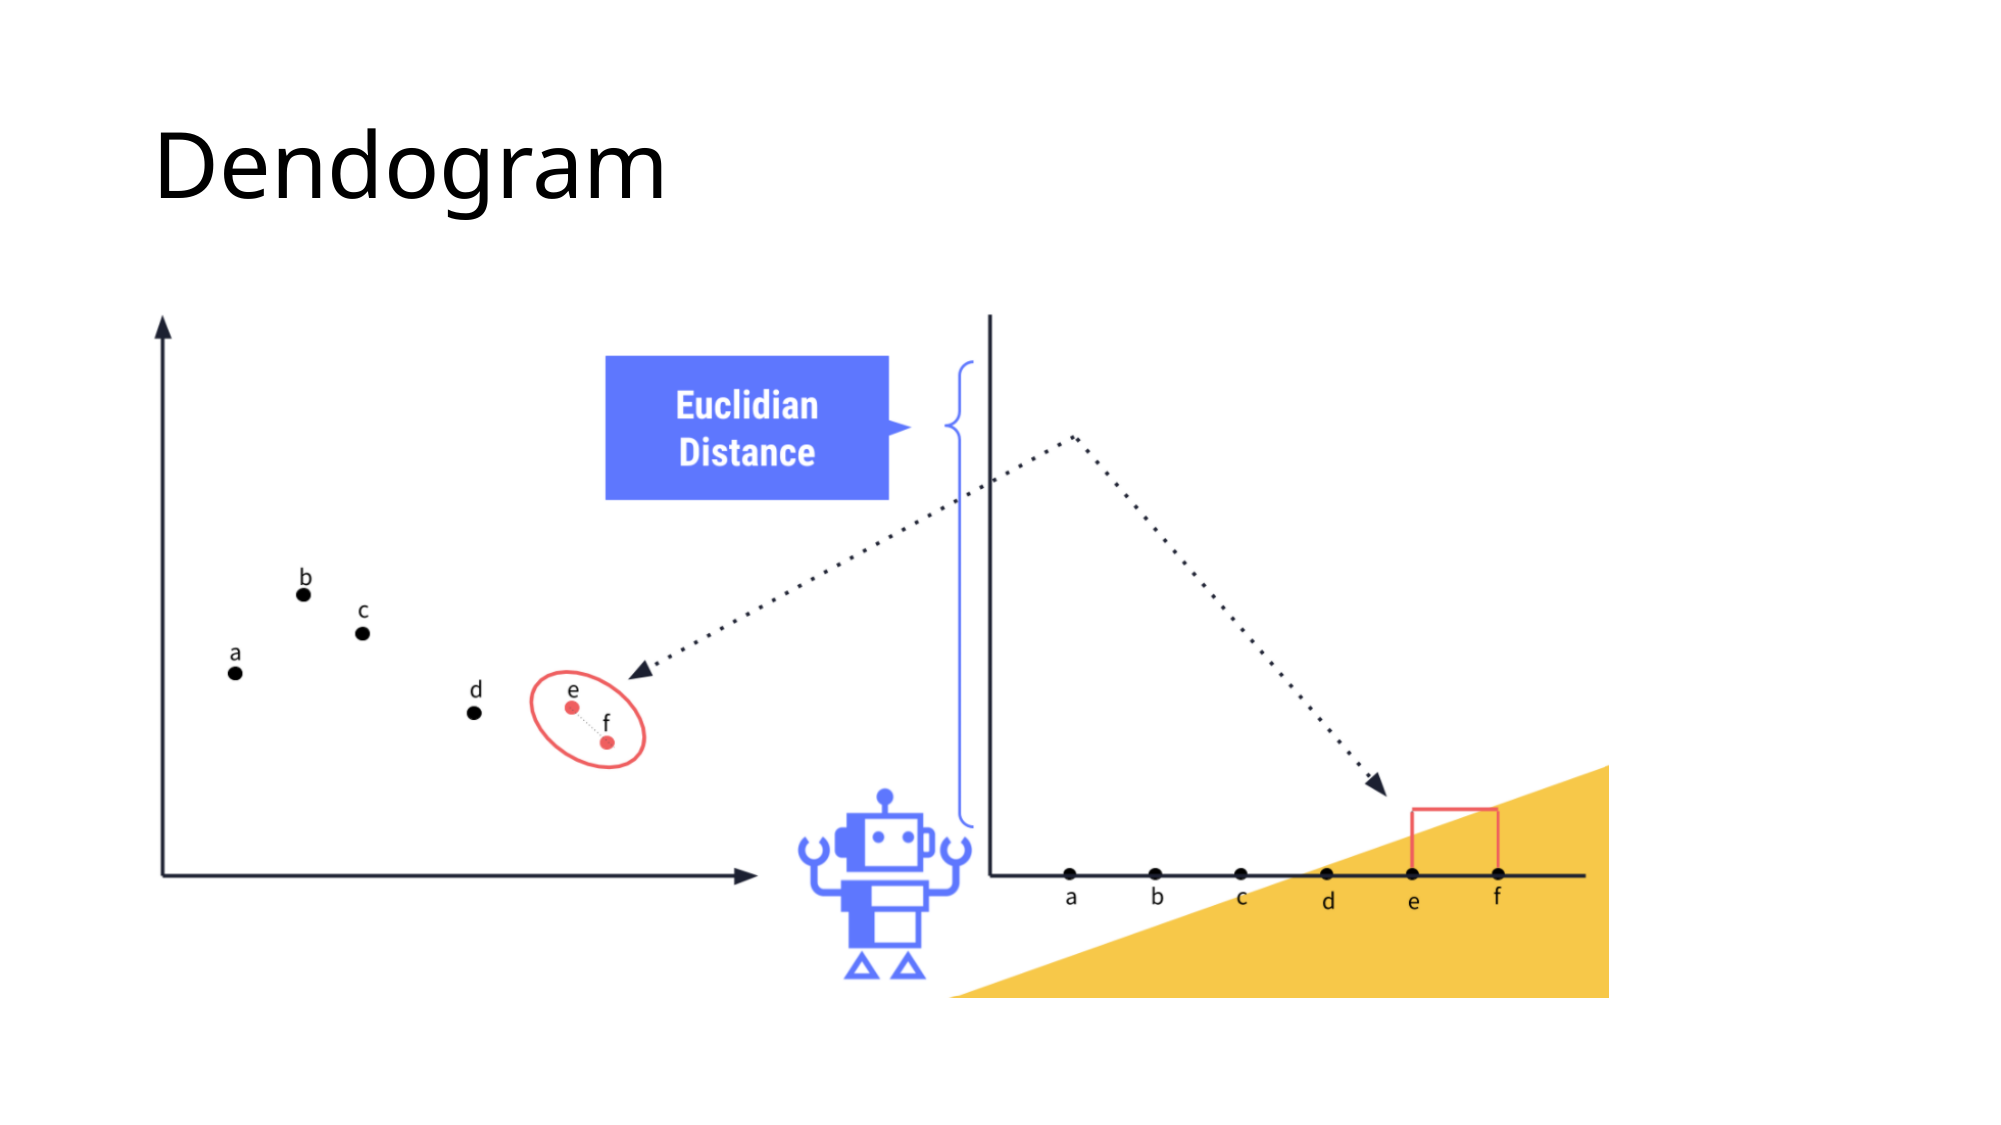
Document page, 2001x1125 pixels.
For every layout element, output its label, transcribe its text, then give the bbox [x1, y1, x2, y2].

picture [137, 306, 1609, 998]
title Dendogram [137, 59, 1863, 278]
